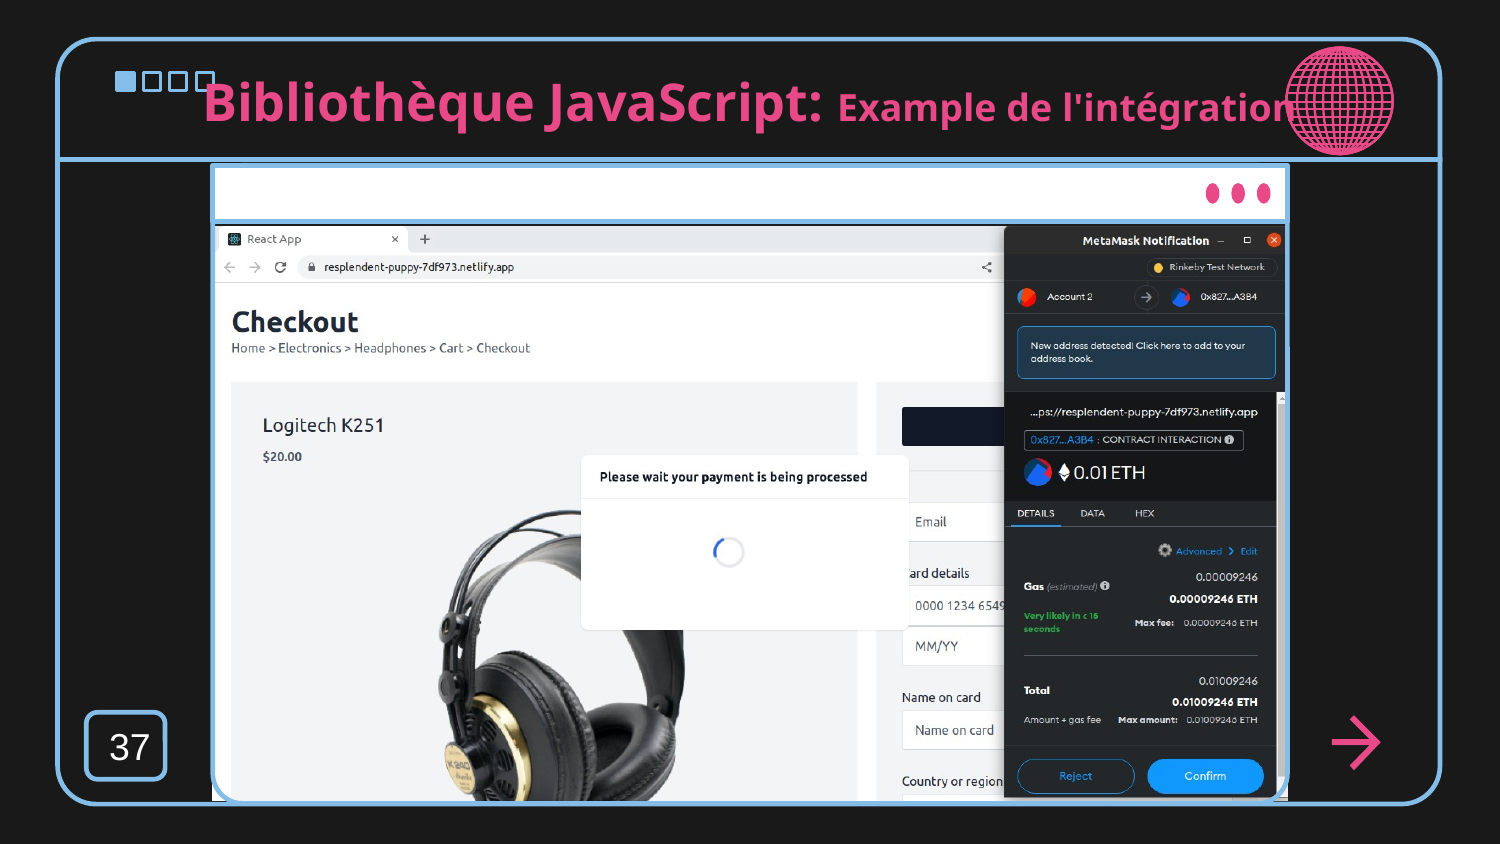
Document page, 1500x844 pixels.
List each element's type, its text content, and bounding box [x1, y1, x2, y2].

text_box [1285, 46, 1394, 155]
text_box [212, 164, 1288, 804]
text_box [1331, 715, 1381, 771]
text_box 37 [94, 712, 189, 780]
text_box Bibliothèque JavaScript: Example de l'intégration [118, 35, 1382, 167]
text_box [86, 712, 94, 779]
